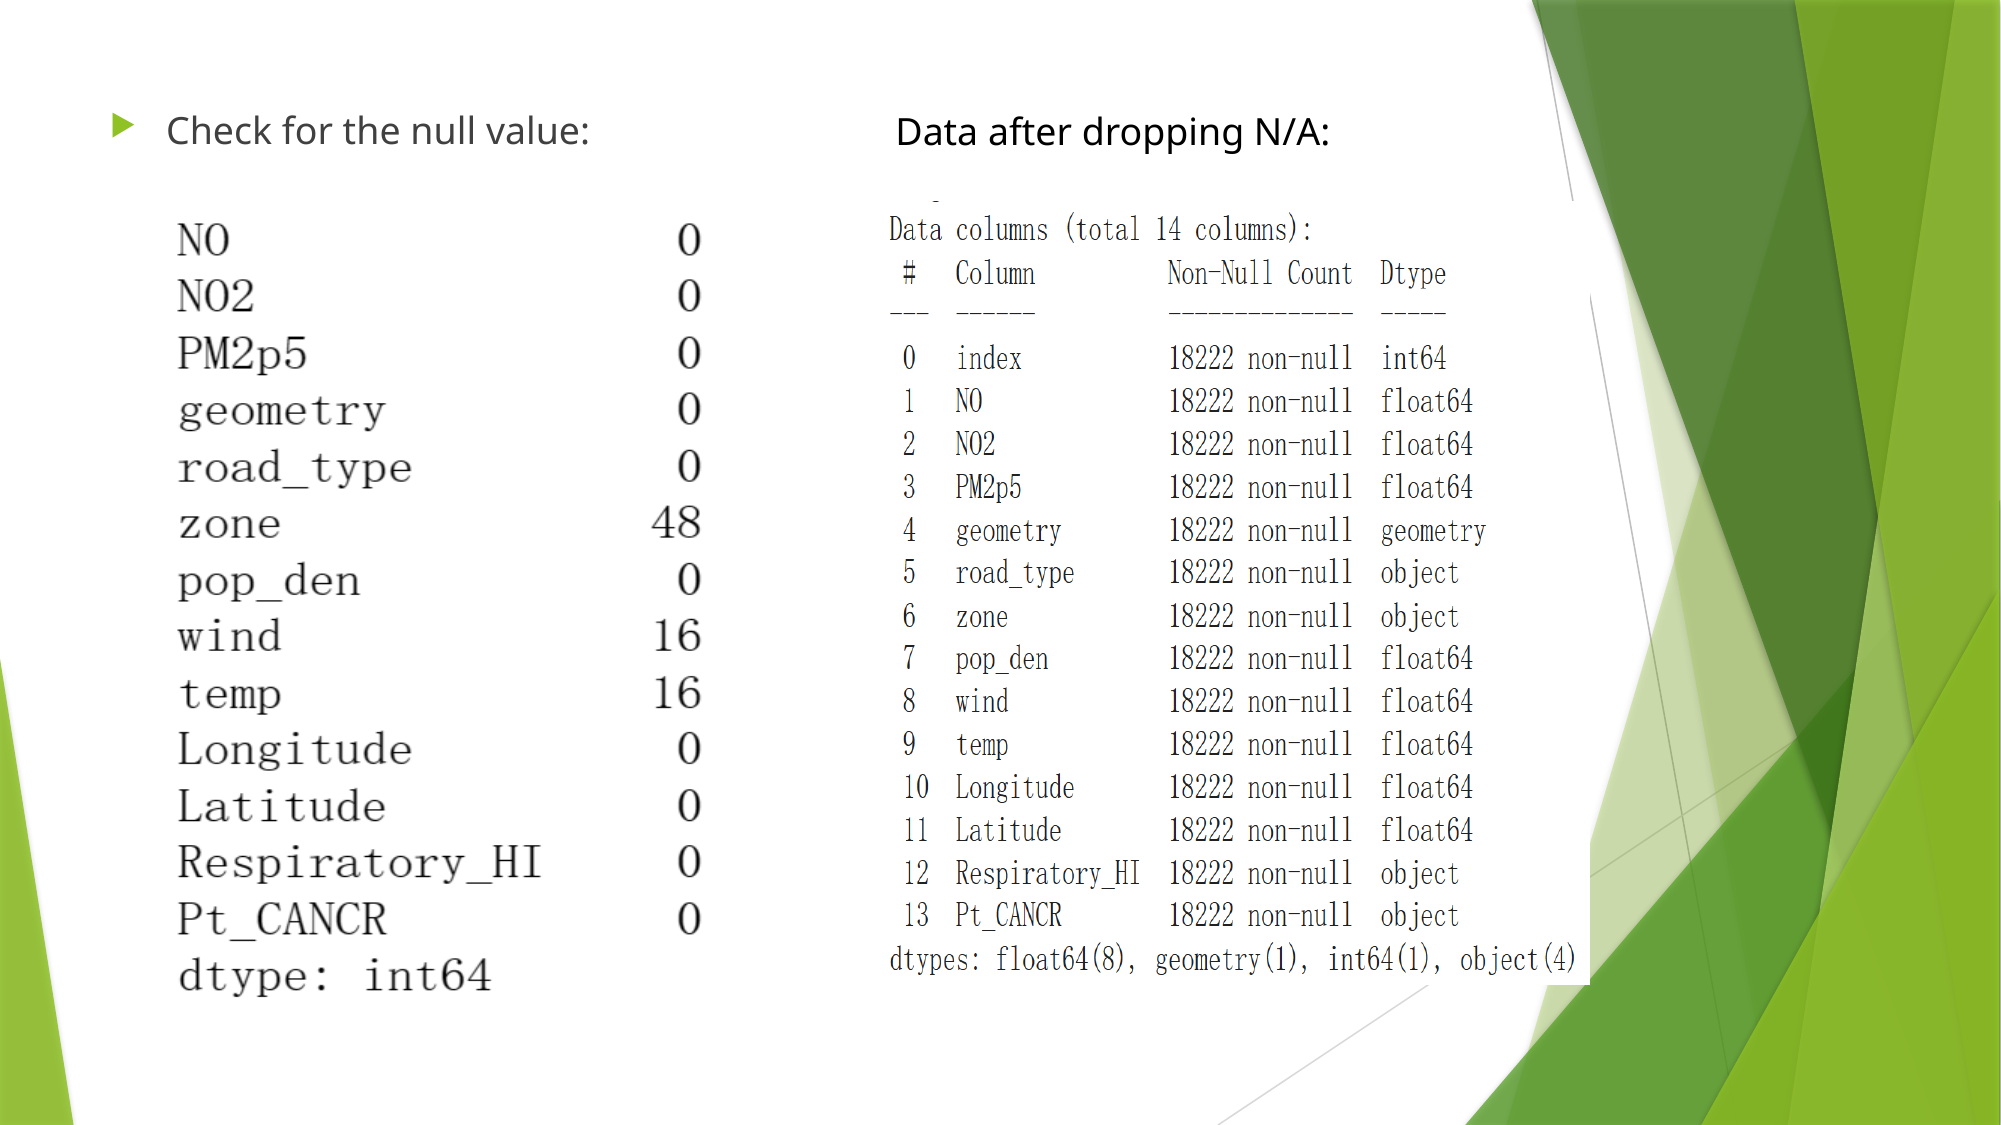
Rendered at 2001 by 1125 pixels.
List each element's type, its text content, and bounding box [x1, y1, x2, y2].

picture [872, 201, 1590, 986]
picture [142, 201, 766, 1058]
list Check for the null value: [94, 99, 1506, 737]
text_box Data after dropping N/A: [880, 100, 1543, 161]
